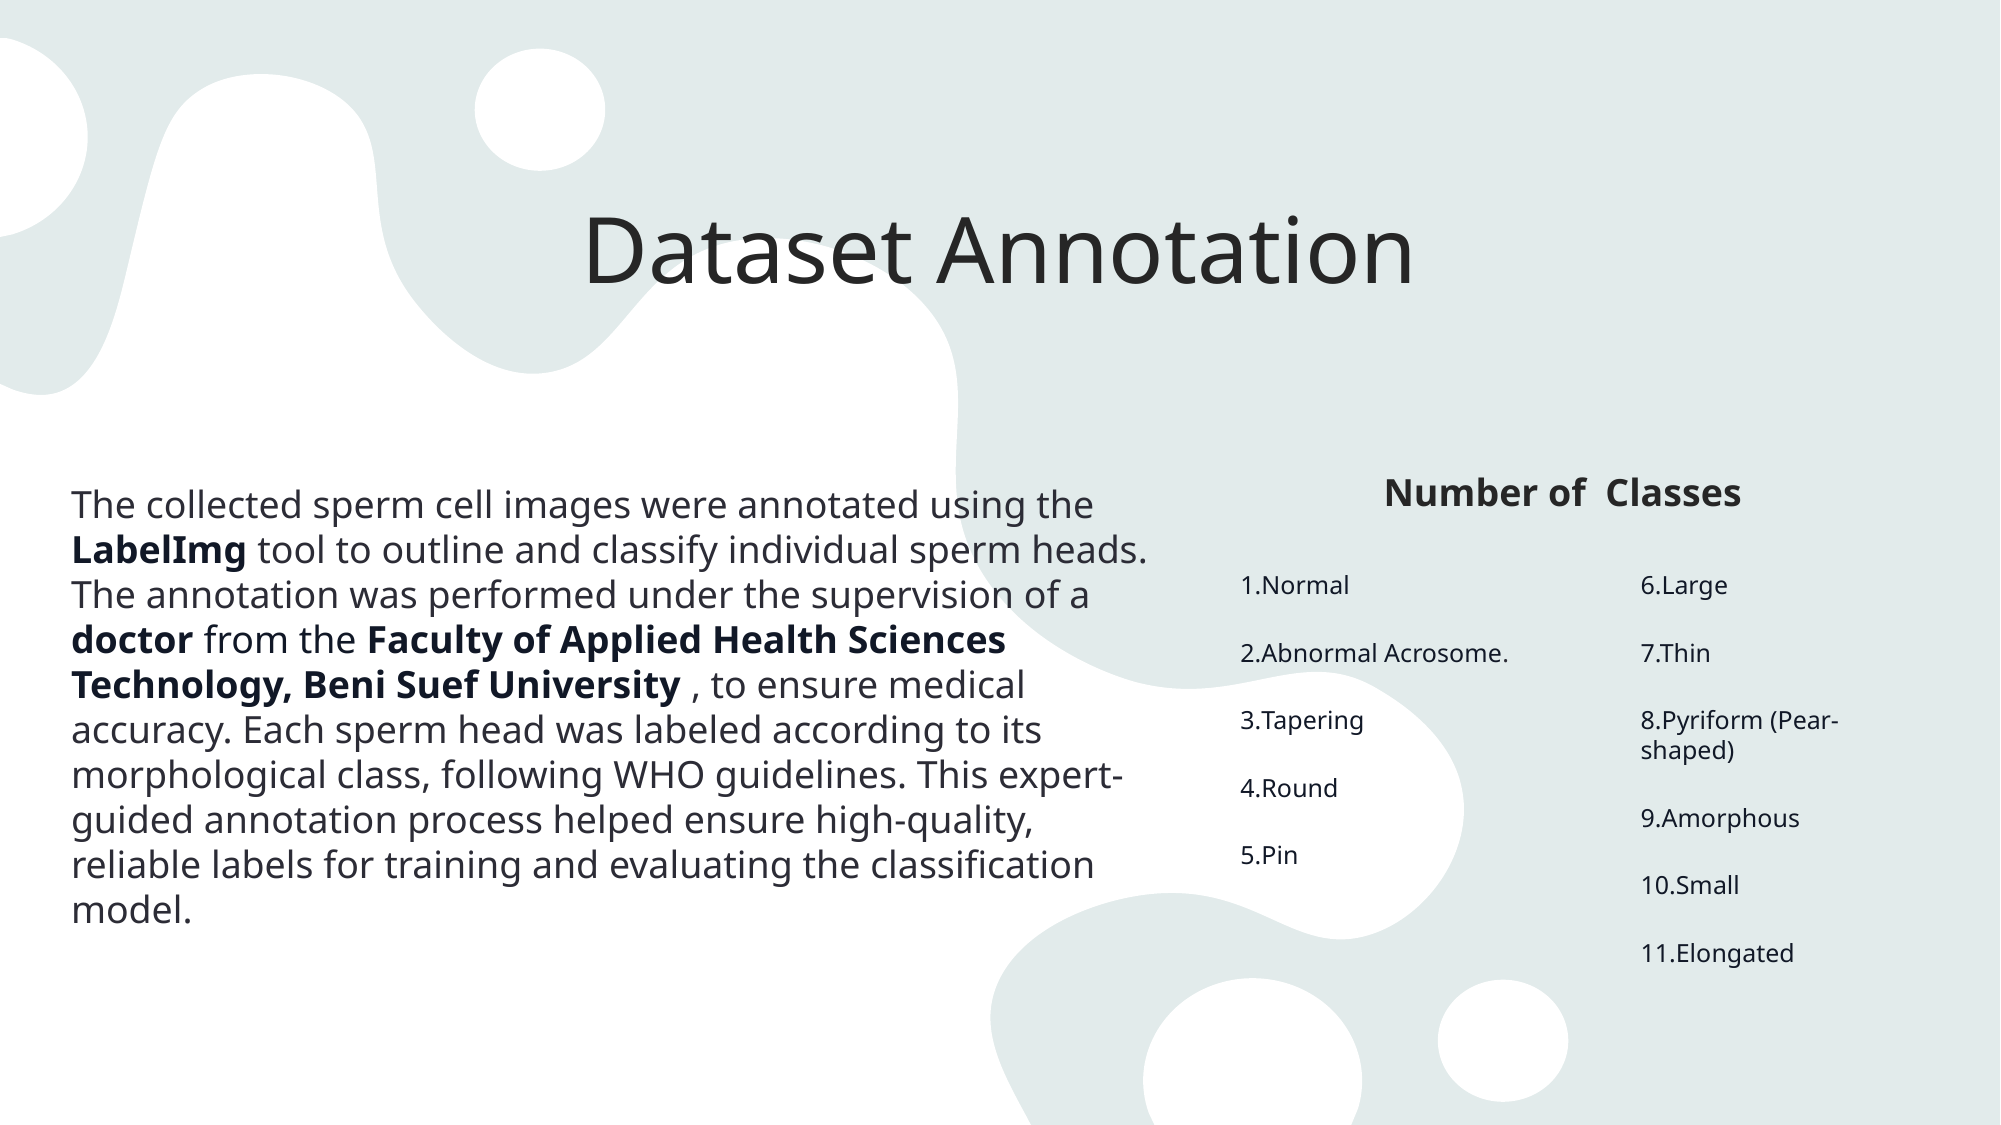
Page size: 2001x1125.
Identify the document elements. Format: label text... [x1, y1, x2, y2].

text_box Normal Abnormal Acrosome. Tapering Round Pin [1225, 562, 1544, 878]
title Dataset Annotation [99, 91, 1900, 309]
text_box 6.Large 7.Thin 8.Pyriform (Pear-shaped) 9.Amorphous 10.Small 11.Elongated [1625, 562, 1944, 975]
text_box The collected sperm cell images were annotated using the LabelImg tool to outline and classify individual sperm heads. The annotation was performed under the supervision of a doctor from the Faculty of Applied Health Sciences Technology, Beni Suef University , to ensure medical accuracy. Each sperm head was labeled according to its morphological class, following WHO guidelines. This expert-guided annotation process helped ensure high-quality, reliable labels for training and evaluating the classification model. [56, 473, 1183, 939]
text_box Number of Classes [1225, 461, 1900, 521]
